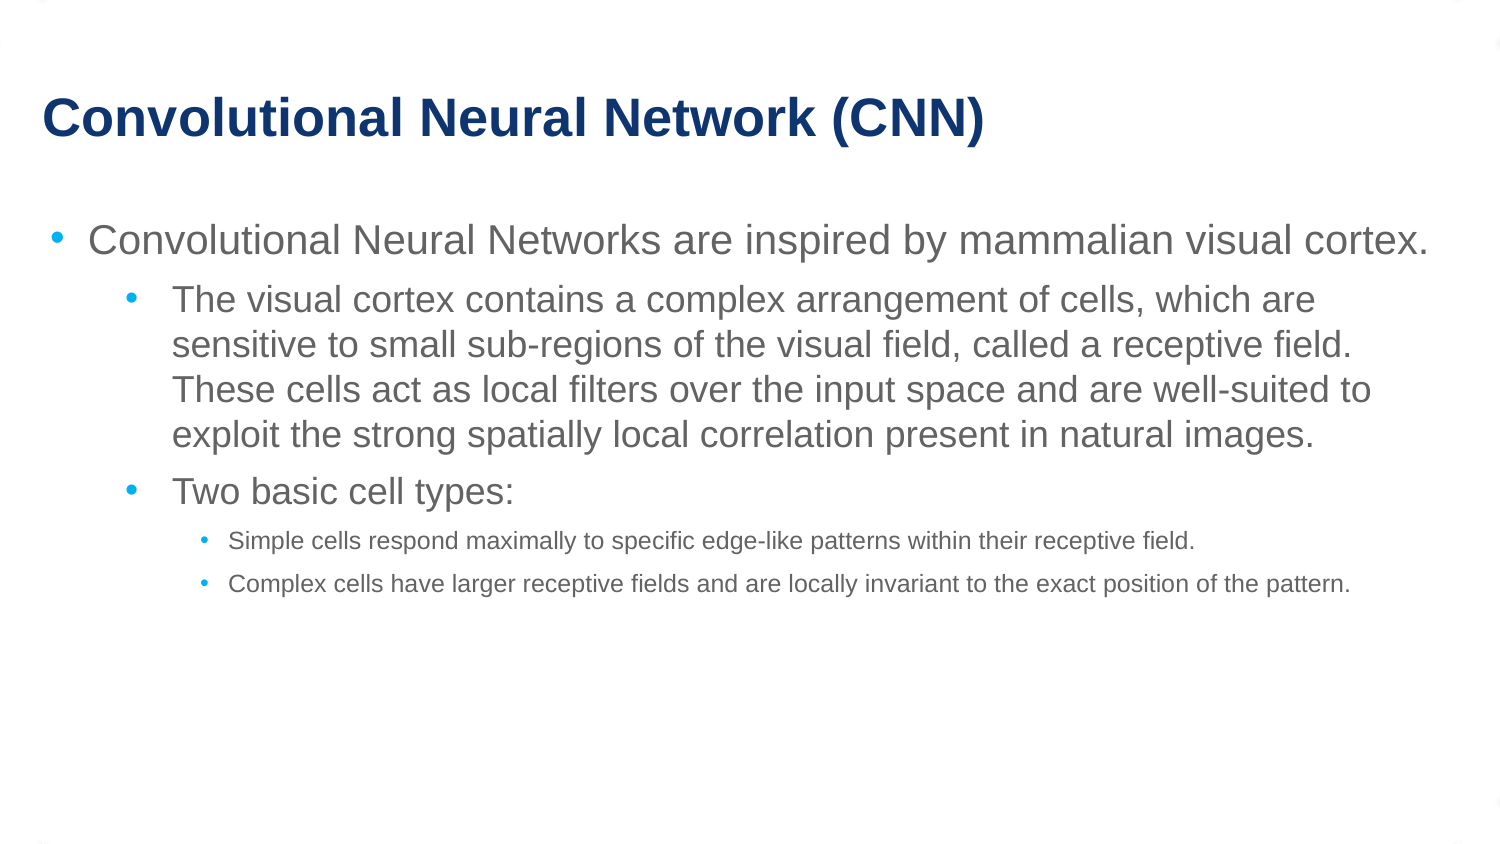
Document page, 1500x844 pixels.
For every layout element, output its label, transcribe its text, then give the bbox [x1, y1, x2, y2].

title Convolutional Neural Network (CNN) [42, 41, 1145, 193]
list Convolutional Neural Networks are inspired by mammalian visual cortex. The visual cortex contains a complex arrangement of cells, which are sensitive to small sub-regions of the visual field, called a receptive field. These cells act as local filters over the input space and are well-suited to exploit the strong spatially local correlation present in natural images. Two basic cell types: Simple cells respond maximally to specific edge-like patterns within their receptive field. Complex cells have larger receptive fields and are locally invariant to the exact position of the pattern. [42, 204, 1458, 777]
